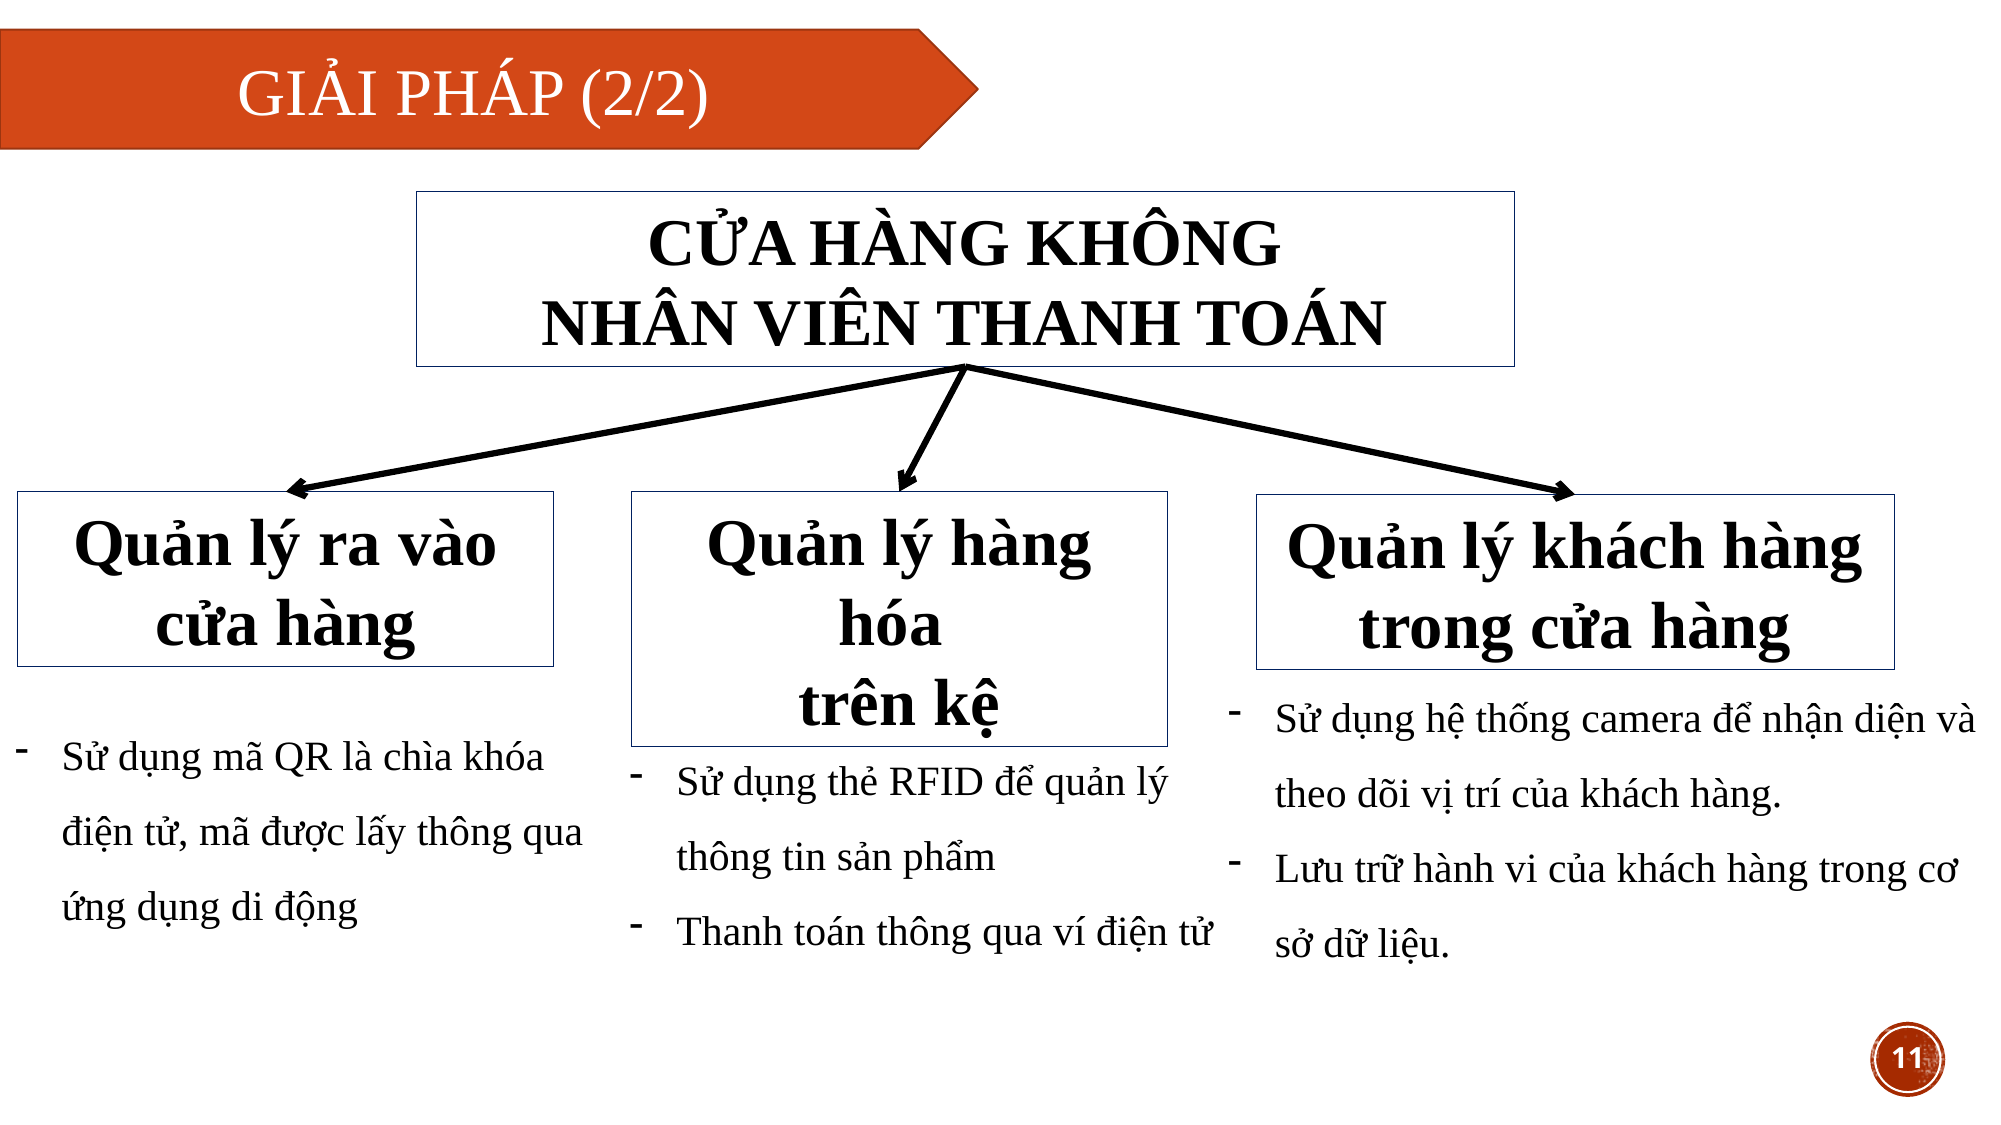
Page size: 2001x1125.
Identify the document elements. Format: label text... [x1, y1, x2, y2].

text_box Quản lý hàng hóa trên kệ [631, 493, 1168, 721]
slide_number 11 [1855, 1028, 1961, 1089]
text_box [288, 371, 964, 491]
text_box Sử dụng thẻ RFID để quản lý thông tin sản phẩm Thanh toán thông qua ví điện tử [614, 721, 1234, 961]
text_box Sử dụng hệ thống camera để nhận diện và theo dõi vị trí của khách hàng. Lưu trữ hành vi của khách hàng trong cơ sở dữ liệu. [1213, 658, 2000, 973]
text_box Quản lý khách hàng trong cửa hàng [1256, 494, 1895, 658]
text_box GIẢI PHÁP (2/2) [0, 28, 979, 150]
text_box Sử dụng mã QR là chìa khóa điện tử, mã được lấy thông qua ứng dụng di động [0, 696, 620, 936]
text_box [966, 371, 1574, 495]
text_box Quản lý ra vào cửa hàng [17, 491, 554, 667]
text_box CỬA HÀNG KHÔNG NHÂN VIÊN THANH TOÁN [416, 191, 1515, 367]
